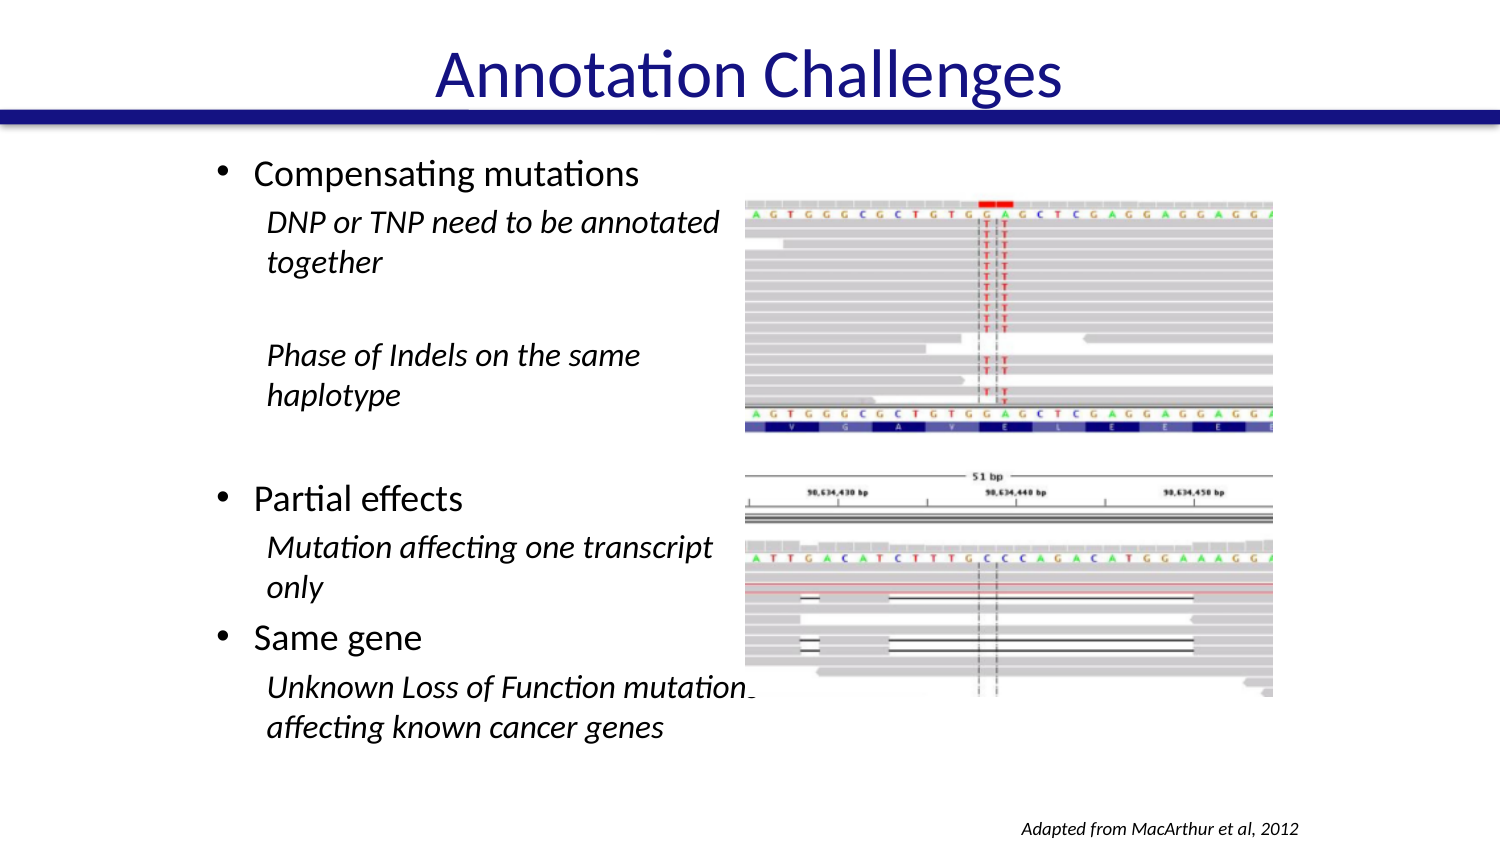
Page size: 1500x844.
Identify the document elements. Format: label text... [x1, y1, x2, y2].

title Annotation Challenges [75, 0, 1425, 141]
picture [745, 184, 1273, 697]
text_box Adapted from MacArthur et al, 2012 [1006, 809, 1314, 844]
list Compensating mutations DNP or TNP need to be annotated together Phase of Indels on the same haplotype Partial effects Mutation affecting one transcript only Same gene Unknown Loss of Function mutations affecting known cancer genes [201, 140, 777, 754]
